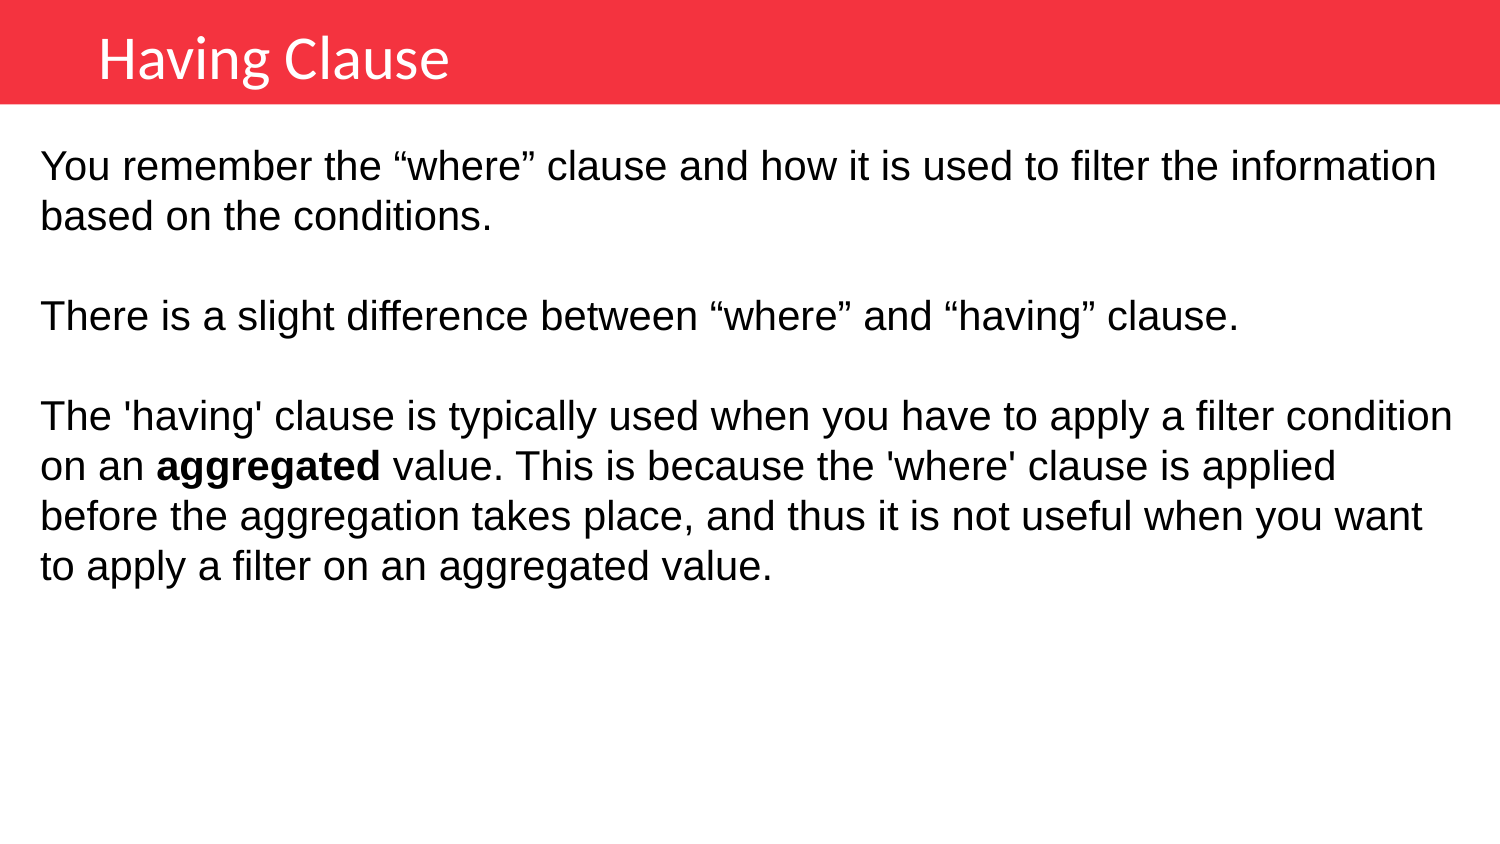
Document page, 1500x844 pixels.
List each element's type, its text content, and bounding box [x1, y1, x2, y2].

text_box [0, 0, 1500, 105]
text_box You remember the “where” clause and how it is used to filter the information based on the conditions. There is a slight difference between “where” and “having” clause. The 'having' clause is typically used when you have to apply a filter condition on an aggregated value. This is because the 'where' clause is applied before the aggregation takes place, and thus it is not useful when you want to apply a filter on an aggregated value. [25, 123, 1475, 820]
text_box Having Clause [83, 2, 1289, 123]
